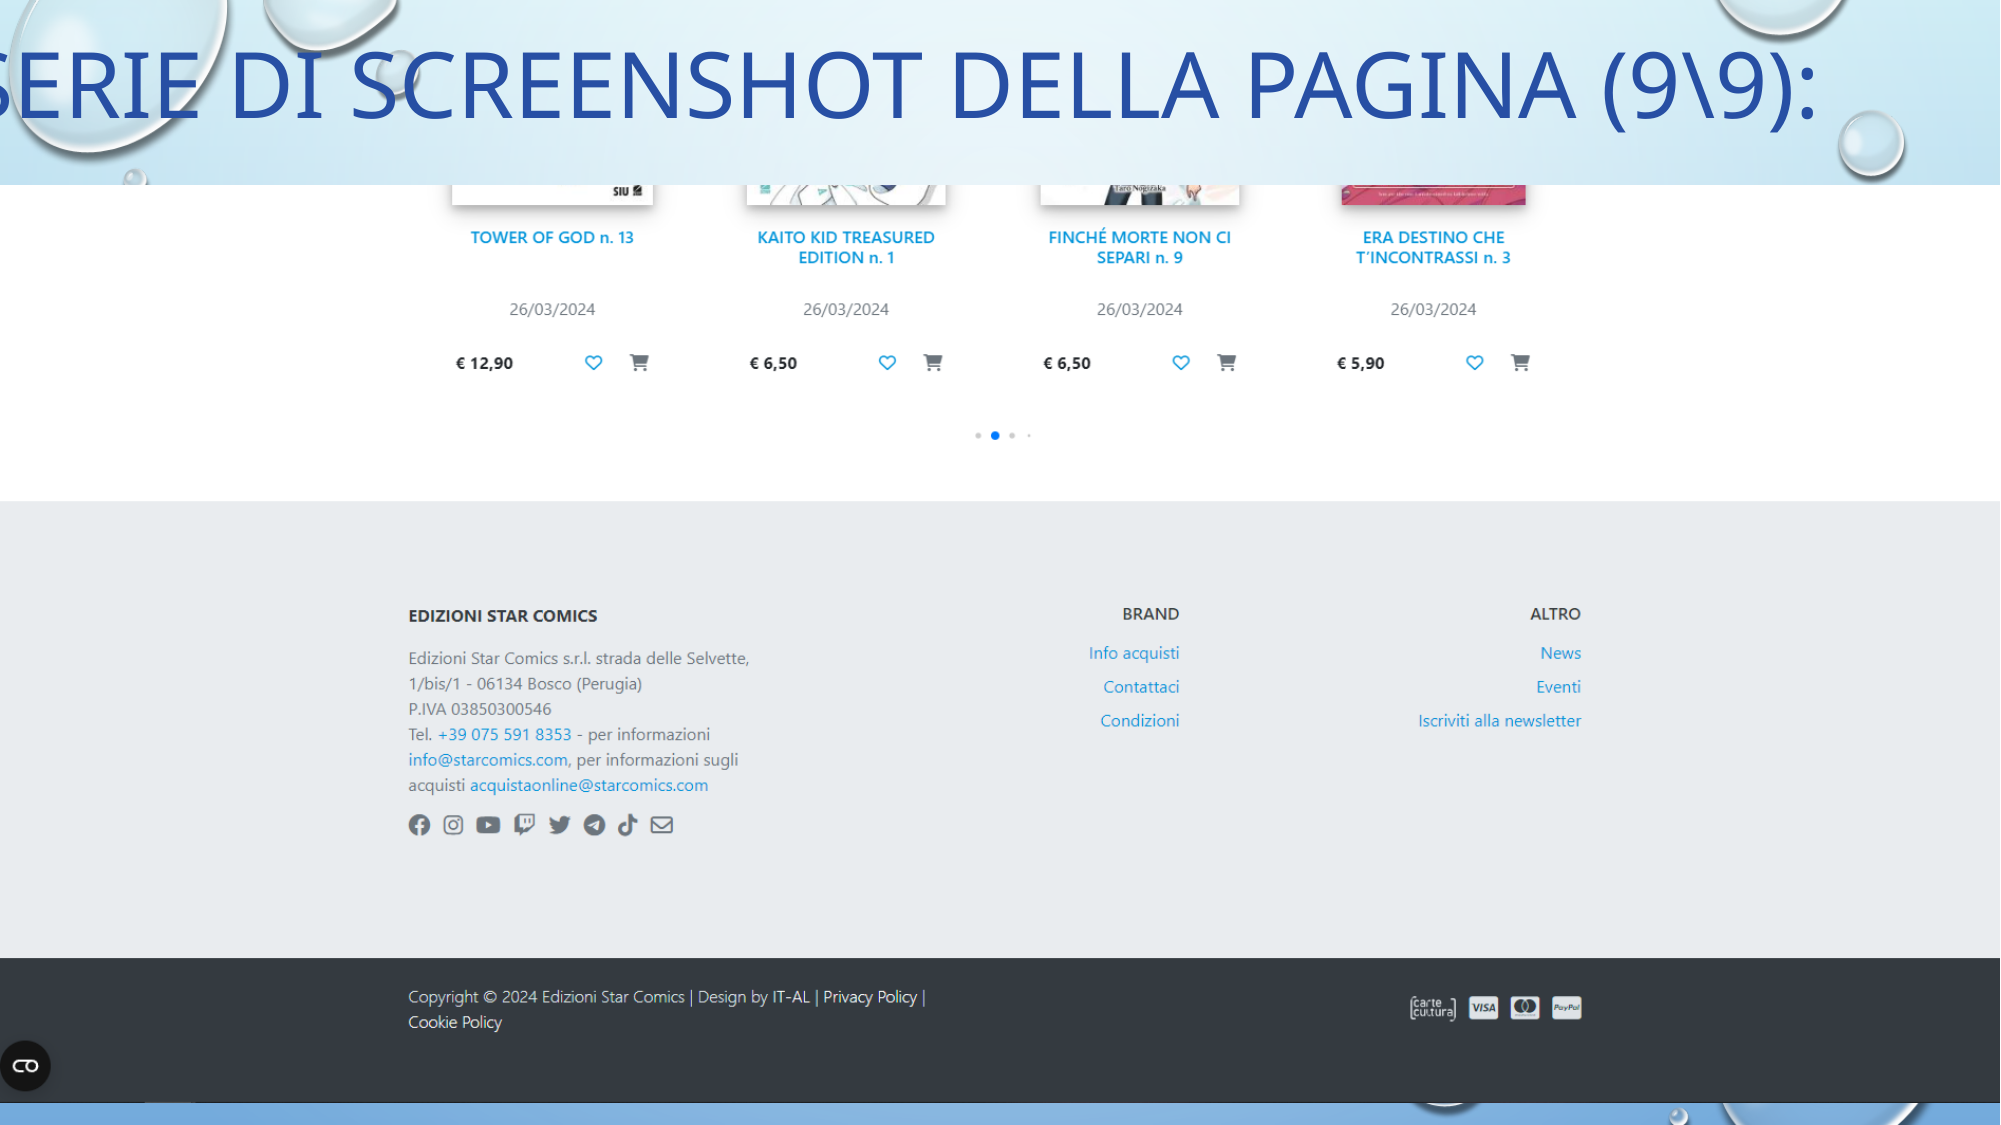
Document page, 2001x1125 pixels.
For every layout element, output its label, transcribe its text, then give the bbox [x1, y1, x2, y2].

text_box SERIE DI SCREENSHOT DELLA PAGINA (9\9): [0, 19, 1837, 145]
picture [0, 0, 2000, 1125]
